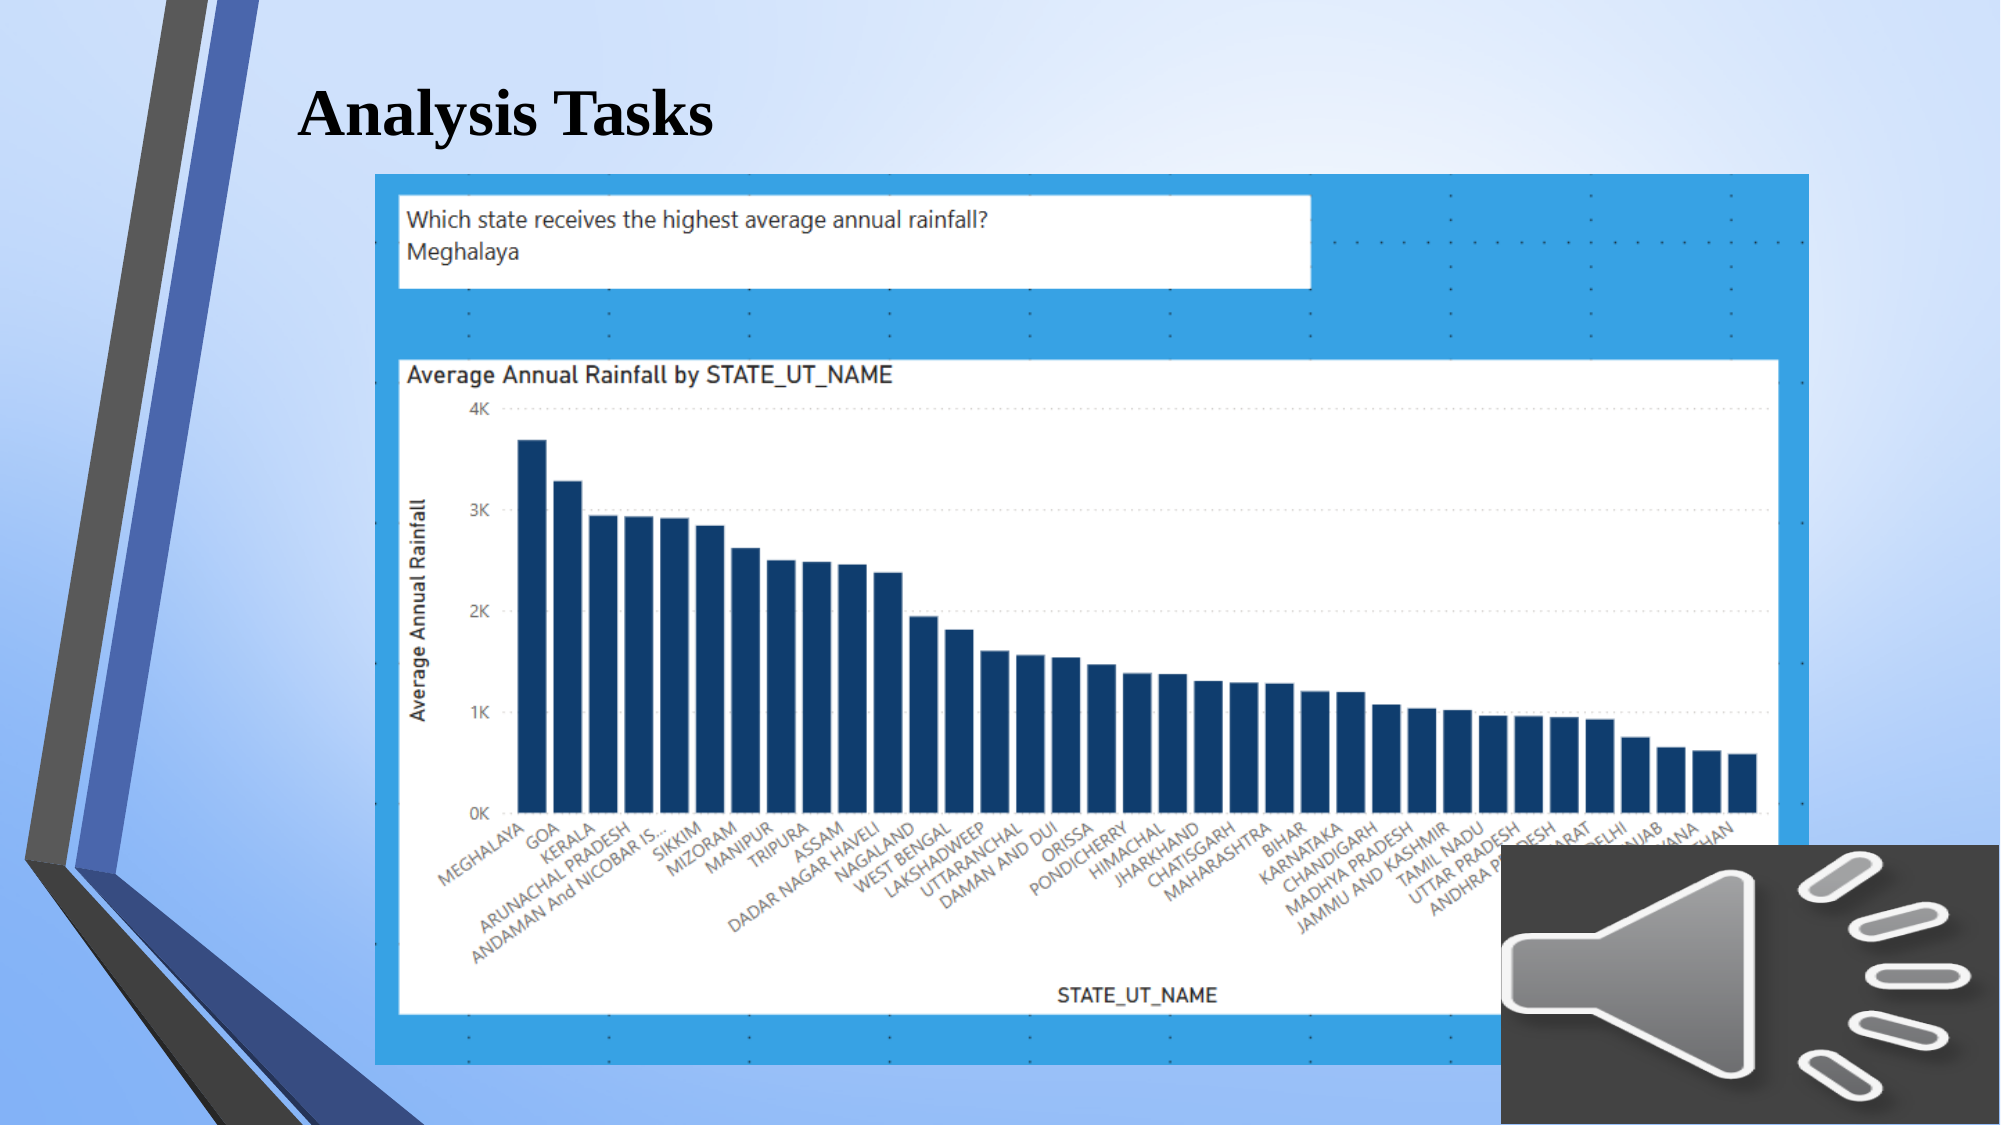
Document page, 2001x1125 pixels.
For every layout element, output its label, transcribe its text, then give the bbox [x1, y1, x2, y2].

title Analysis Tasks [243, 43, 770, 175]
picture [374, 173, 2000, 1125]
